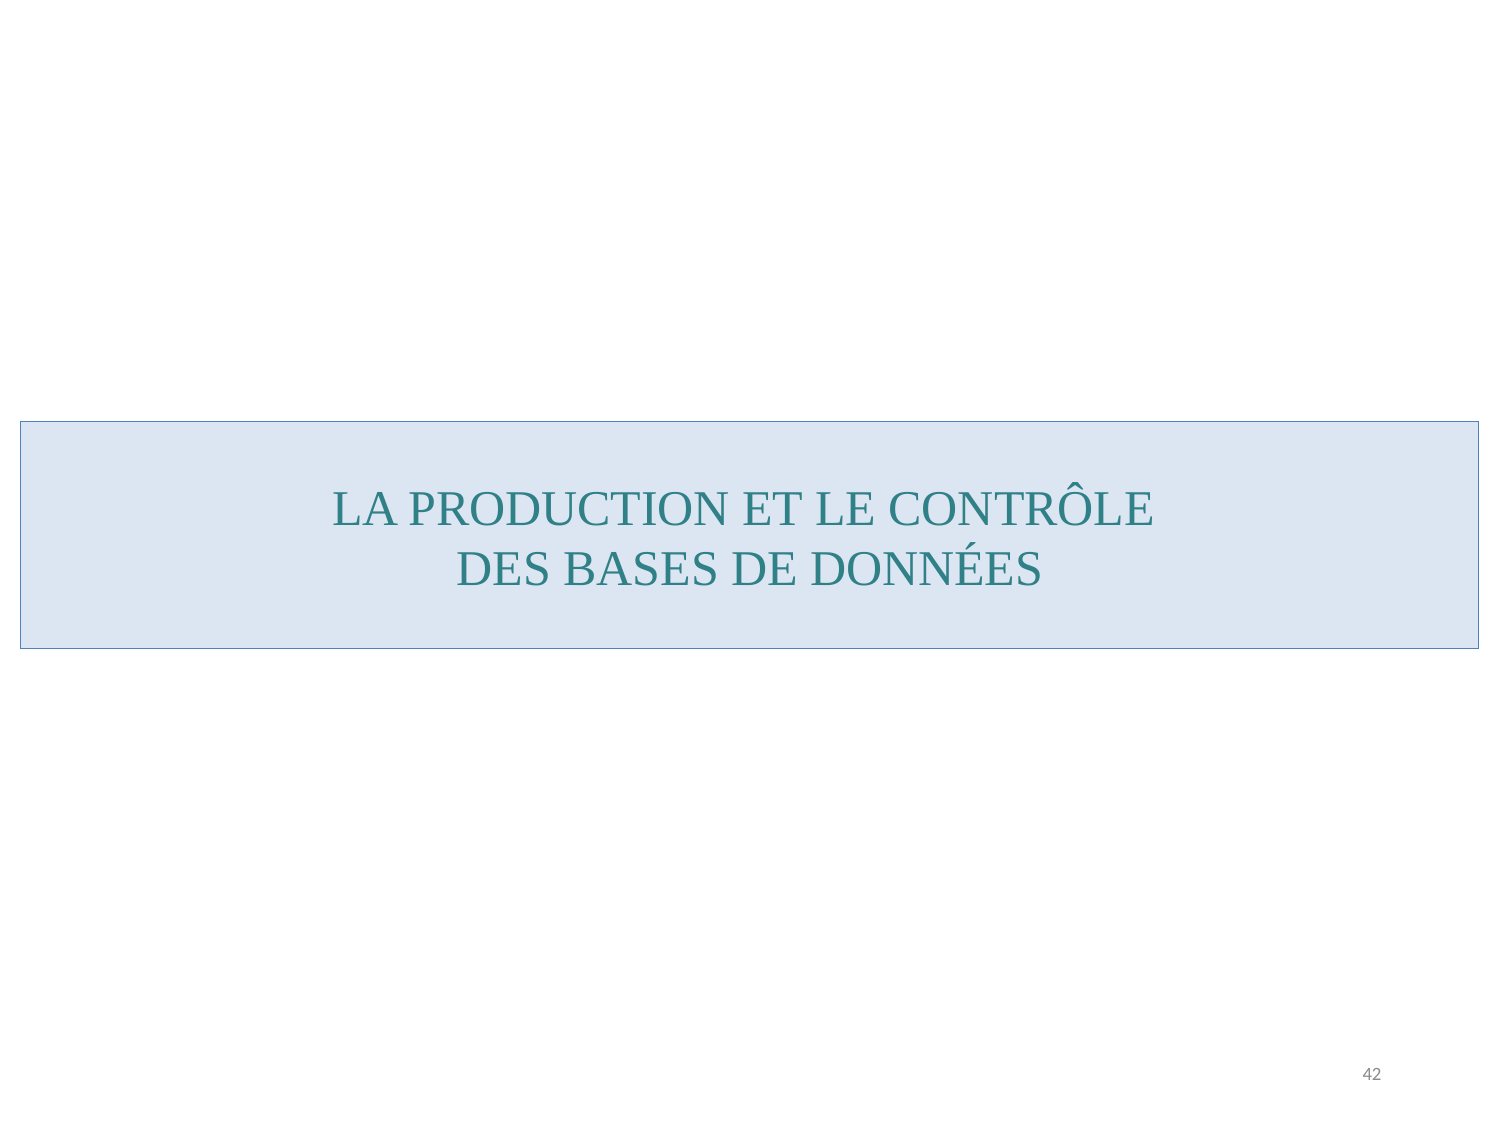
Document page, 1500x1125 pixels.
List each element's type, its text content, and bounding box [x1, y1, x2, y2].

text_box LA PRODUCTION ET LE CONTRÔLE DES BASES DE DONNéES [20, 421, 1479, 649]
text_box <numéro> [1059, 1042, 1397, 1103]
